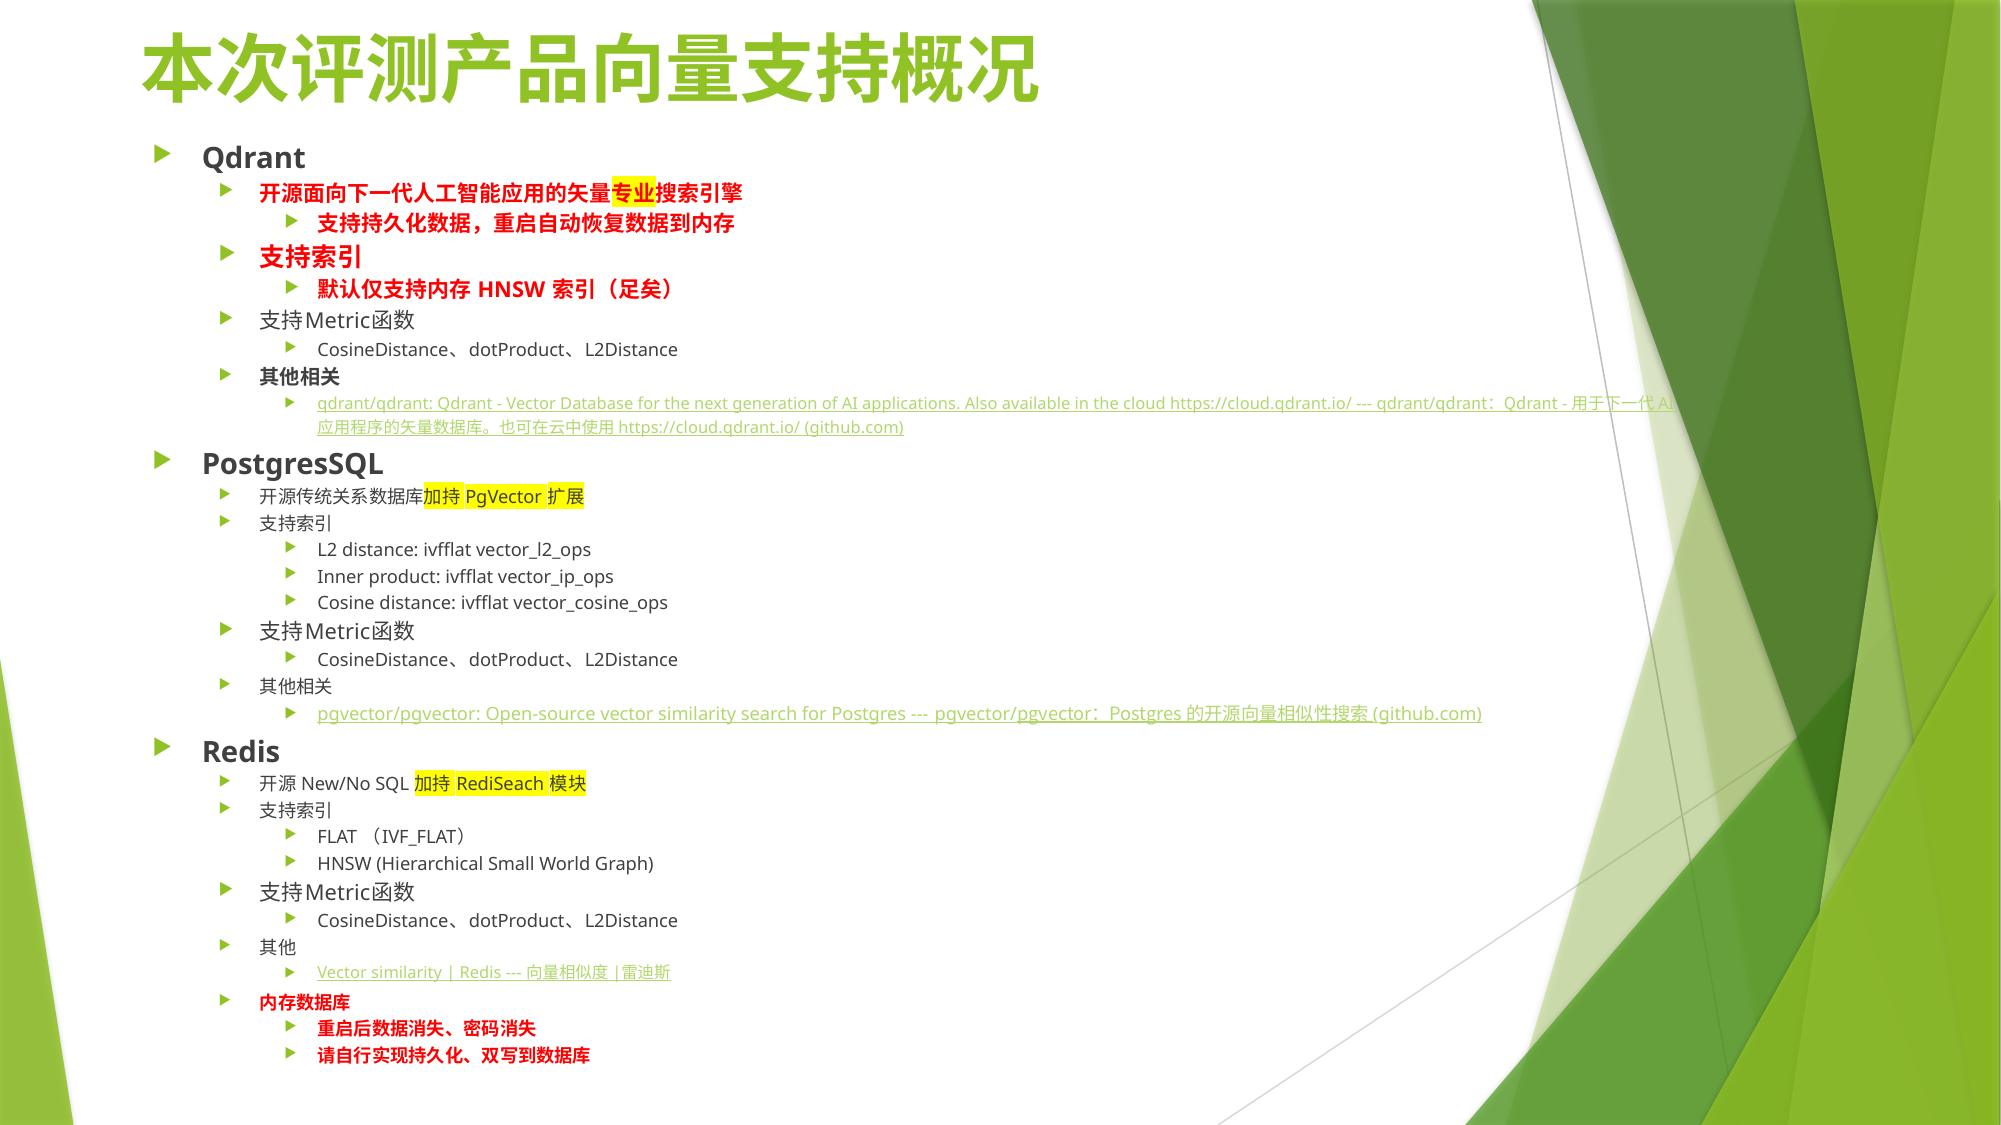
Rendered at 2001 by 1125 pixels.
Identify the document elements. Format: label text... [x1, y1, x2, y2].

title 本次评测产品向量支持概况 [125, 13, 1851, 140]
list Qdrant 开源面向下一代人工智能应用的矢量专业搜索引擎 支持持久化数据，重启自动恢复数据到内存 支持索引 默认仅支持内存 HNSW 索引（足矣） 支持Metric函数 CosineDistance、dotProduct、L2Distance 其他相关 qdrant/qdrant: Qdrant - Vector Database for the next generation of AI applications. Also available in the cloud https://cloud.qdrant.io/ --- qdrant/qdrant：Qdrant - 用于下一代 AI 应用程序的矢量数据库。也可在云中使用 https://cloud.qdrant.io/ (github.com) PostgresSQL 开源传统关系数据库加持 PgVector 扩展 支持索引 L2 distance: ivfflat vector_l2_ops Inner product: ivfflat vector_ip_ops Cosine distance: ivfflat vector_cosine_ops 支持Metric函数 CosineDistance、dotProduct、L2Distance 其他相关 pgvector/pgvector: Open-source vector similarity search for Postgres --- pgvector/pgvector：Postgres 的开源向量相似性搜索 (github.com) Redis 开源 New/No SQL 加持 RediSeach 模块 支持索引 FLAT （IVF_FLAT） HNSW (Hierarchical Small World Graph) 支持Metric函数 CosineDistance、dotProduct、L2Distance 其他 Vector similarity | Redis --- 向量相似度 |雷迪斯 内存数据库 重启后数据消失、密码消失 请自行实现持久化、双写到数据库 [137, 131, 1863, 1112]
